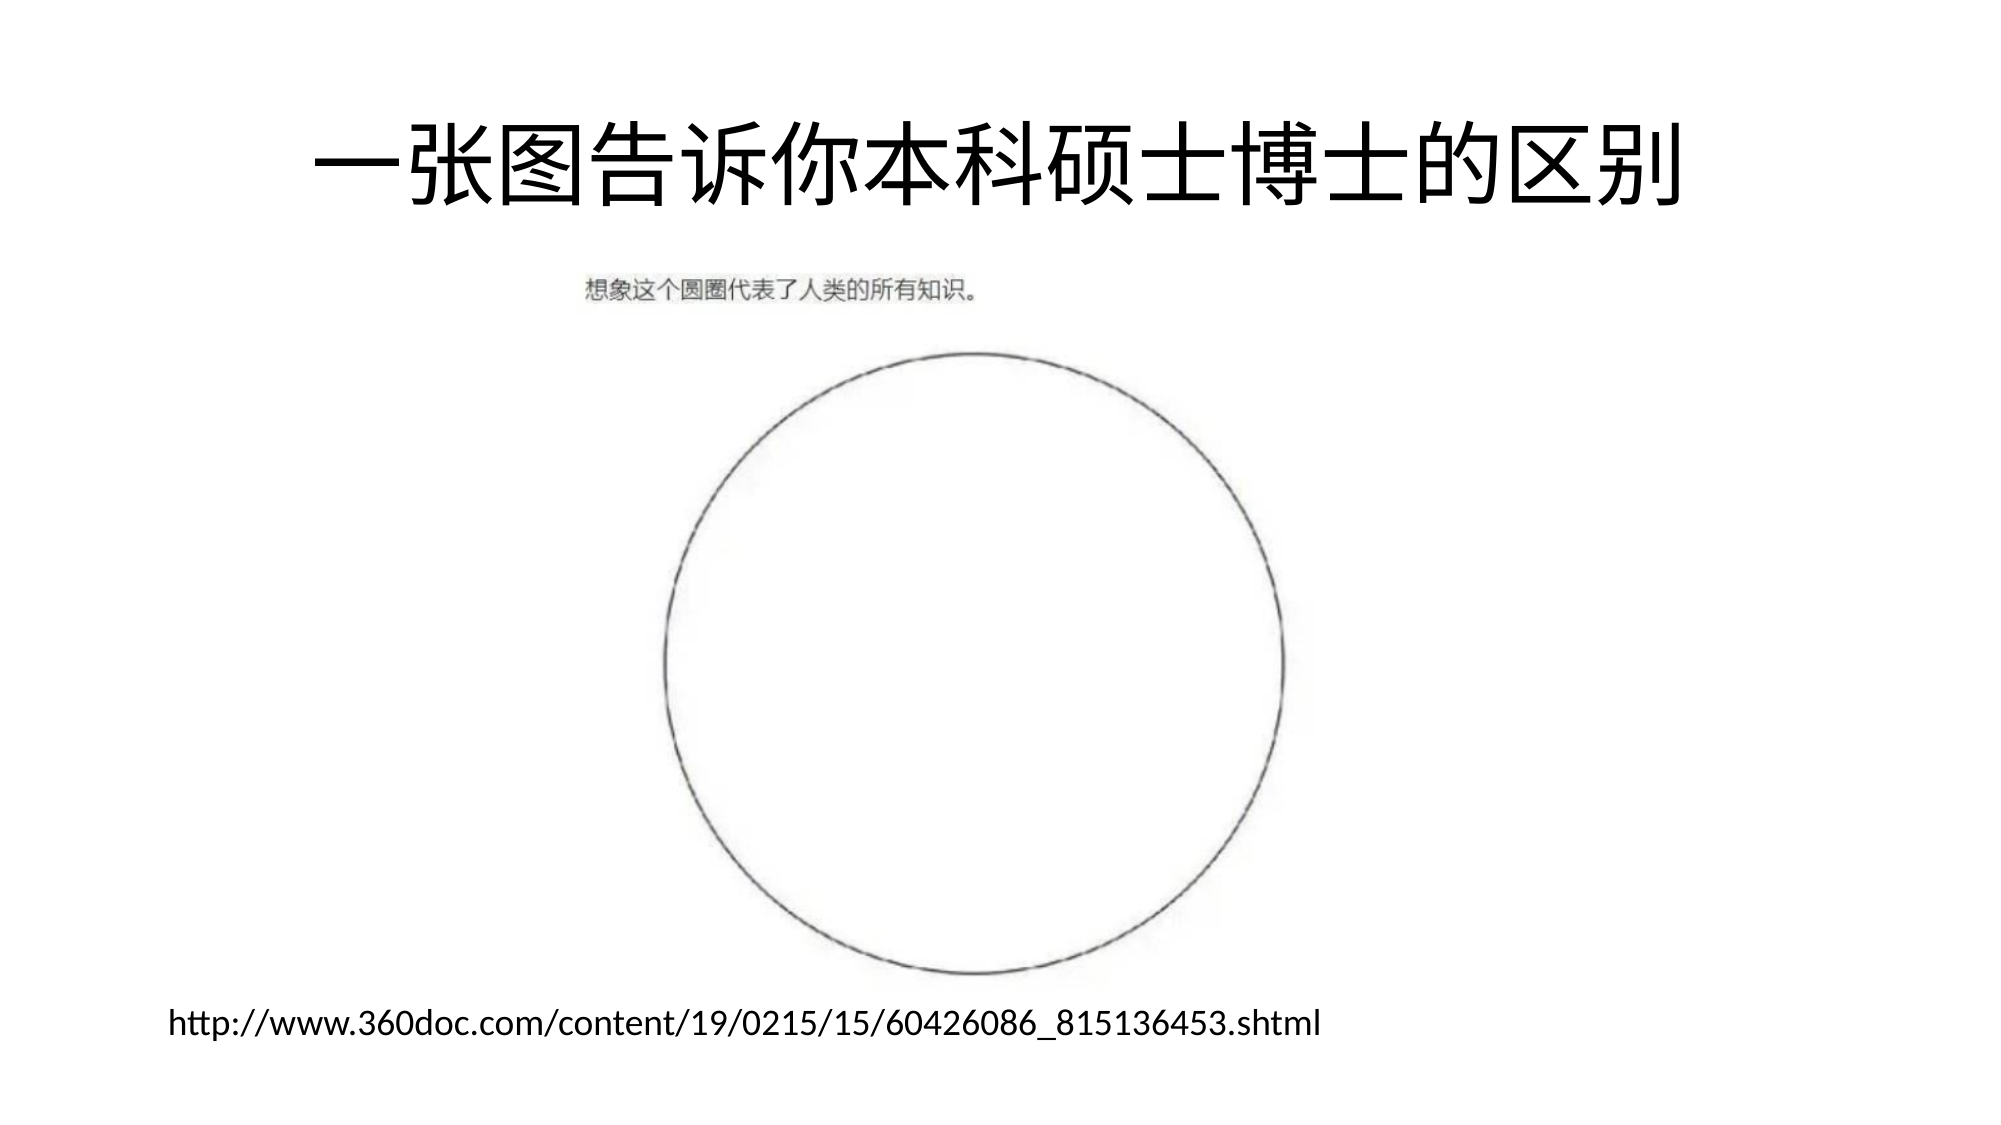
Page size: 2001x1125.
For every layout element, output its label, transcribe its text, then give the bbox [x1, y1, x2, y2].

picture [553, 253, 1393, 991]
title 一张图告诉你本科硕士博士的区别 [137, 59, 1863, 278]
text_box http://www.360doc.com/content/19/0215/15/60426086_815136453.shtml [153, 991, 1780, 1051]
